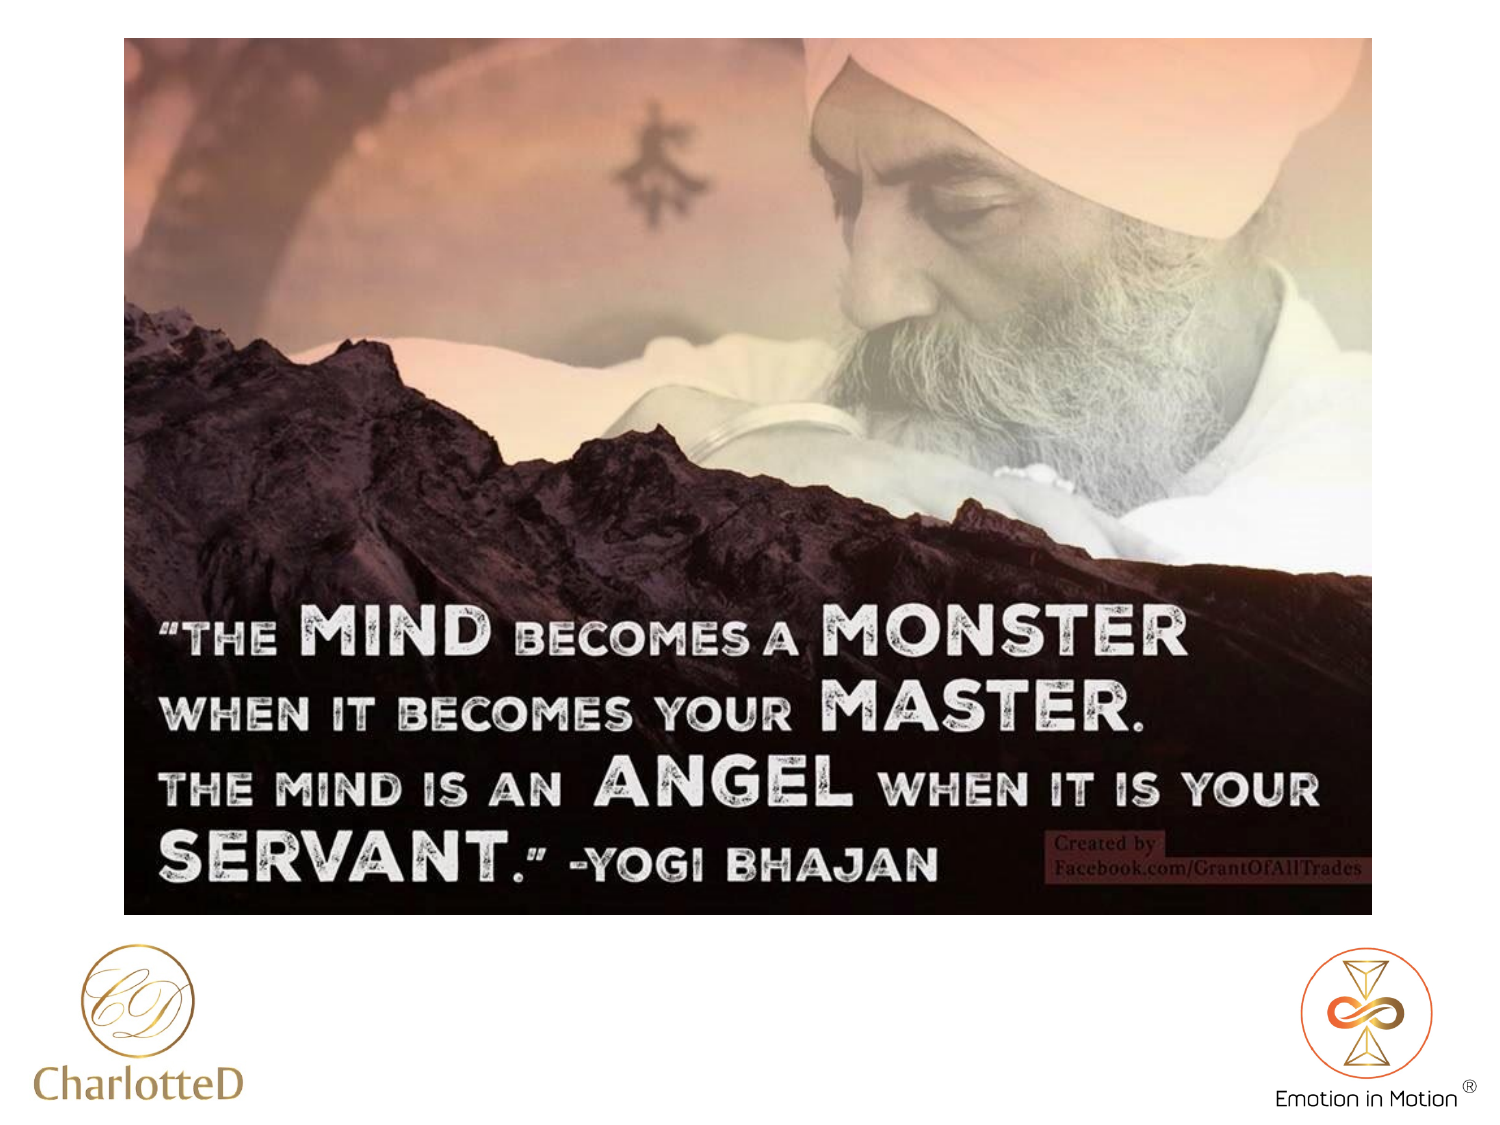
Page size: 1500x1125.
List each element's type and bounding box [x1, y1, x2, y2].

picture [29, 941, 248, 1105]
picture [124, 38, 1372, 915]
picture [1274, 944, 1479, 1109]
